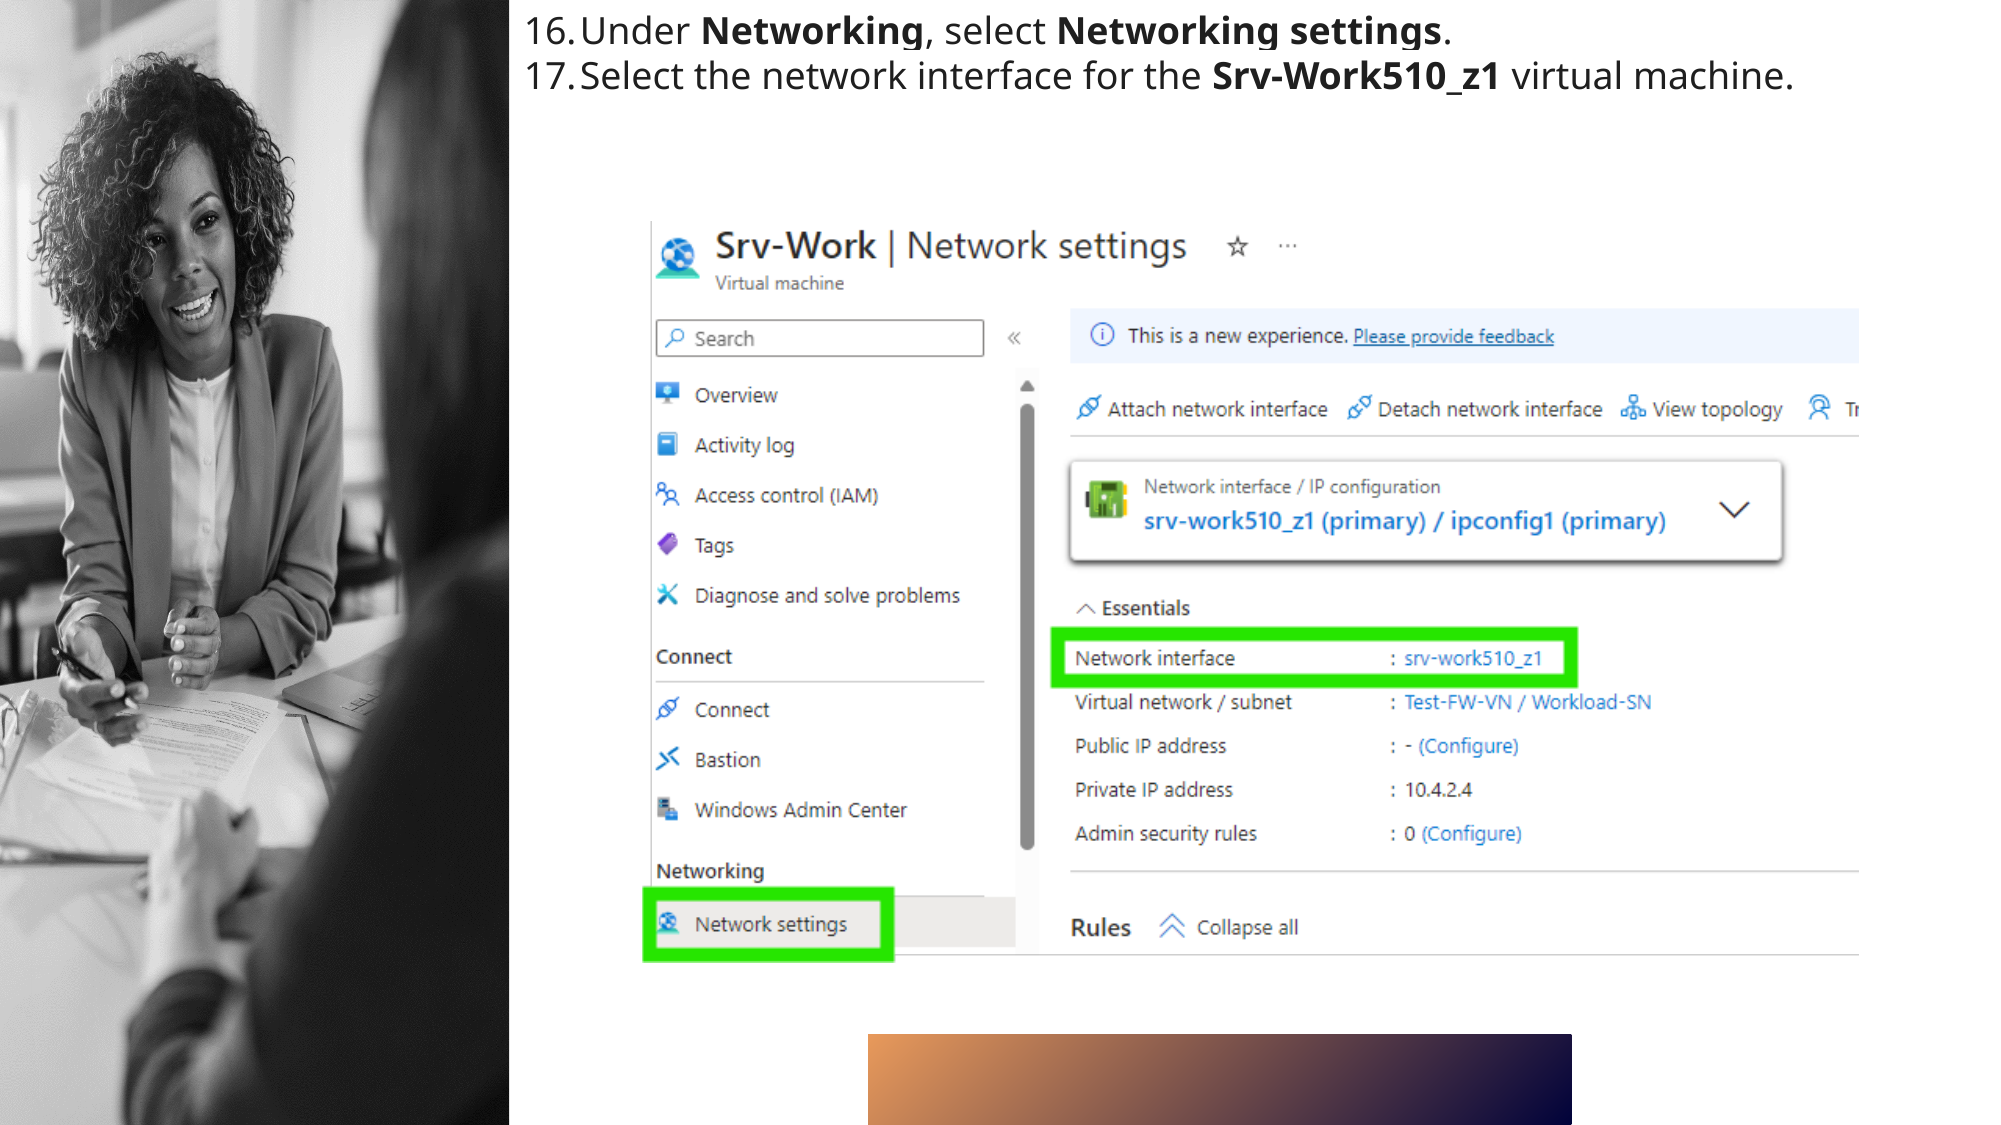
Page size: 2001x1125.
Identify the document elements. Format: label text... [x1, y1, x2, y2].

picture [0, 0, 510, 1125]
picture [642, 221, 1859, 963]
text_box Under Networking, select Networking settings. Select the network interface for the Srv-Work510_z1 virtual machine. [510, 0, 1992, 105]
